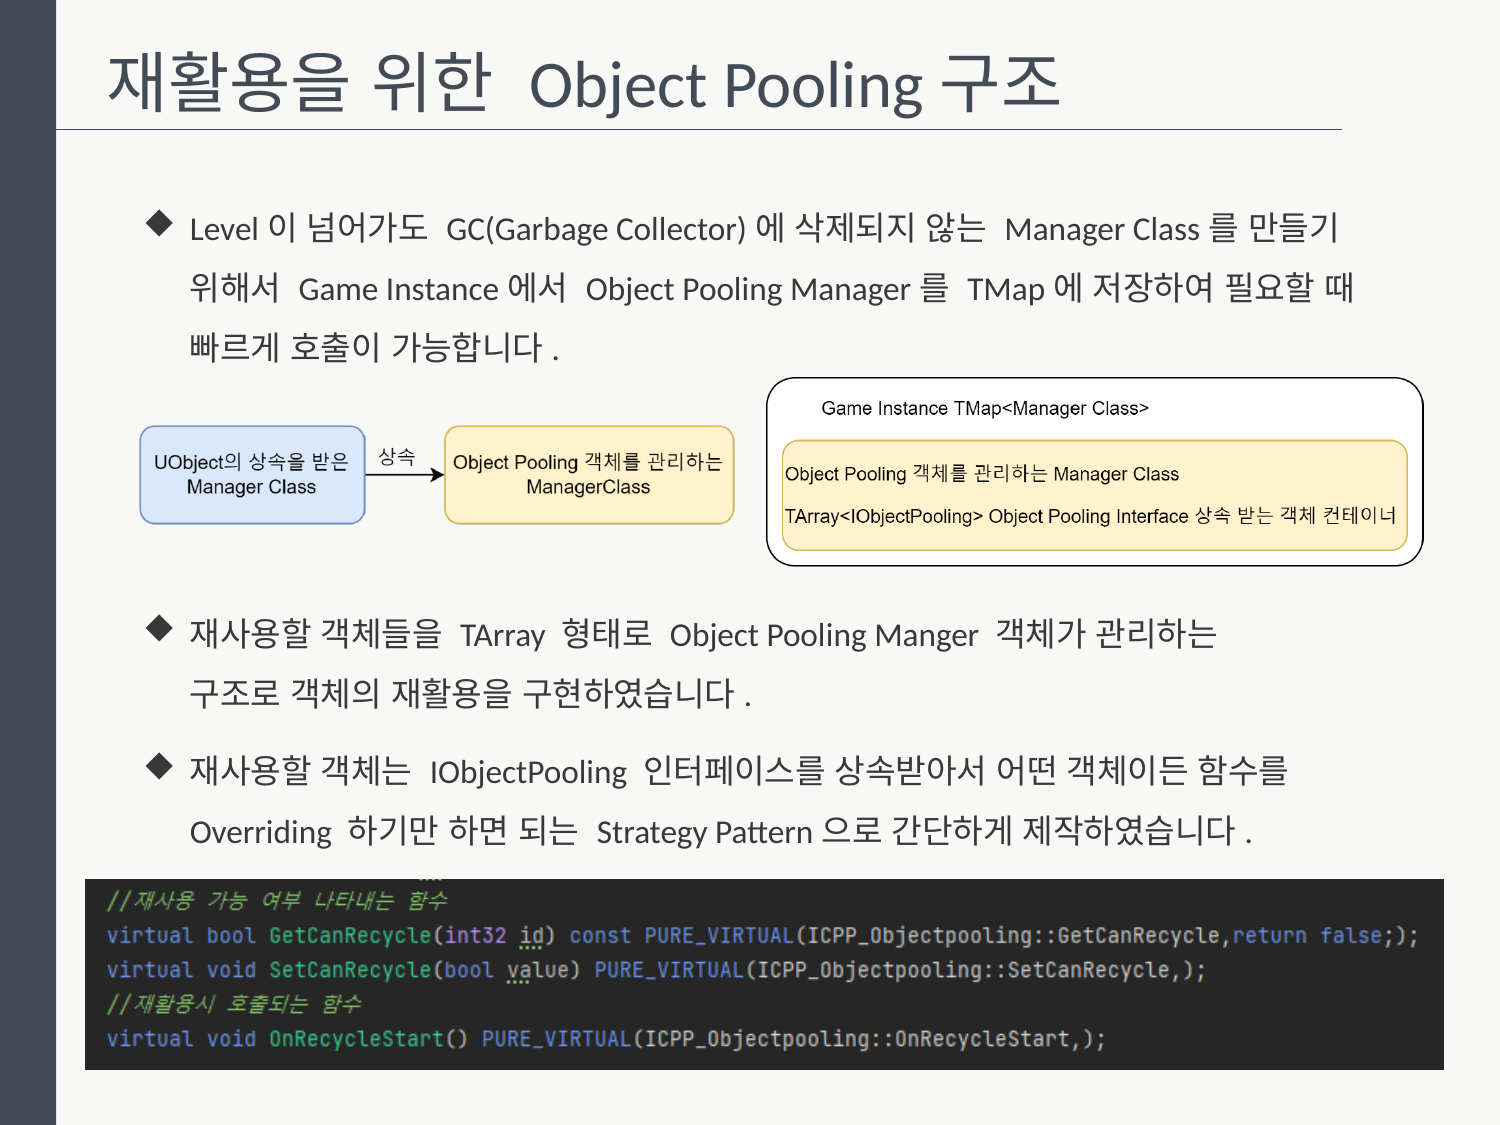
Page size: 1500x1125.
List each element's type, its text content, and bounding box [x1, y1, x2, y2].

text_box 재사용할 객체는 IObjectPooling 인터페이스를 상속받아서 어떤 객체이든 함수를 Overriding 하기만 하면 되는 Strategy Pattern으로 간단하게 제작하였습니다. [128, 723, 1325, 879]
text_box Level이 넘어가도 GC(Garbage Collector)에 삭제되지 않는 Manager Class를 만들기 위해서 Game Instance에서 Object Pooling Manager를 TMap에 저장하여 필요할 때 빠르게 호출이 가능합니다. [128, 180, 1393, 375]
picture [85, 879, 1444, 1070]
text_box [0, 0, 57, 1125]
picture [123, 361, 1439, 582]
text_box 재활용을 위한 Object Pooling구조 [91, 33, 1078, 129]
text_box 재사용할 객체들을 TArray 형태로 Object Pooling Manger 객체가 관리하는 구조로 객체의 재활용을 구현하였습니다. [128, 585, 1325, 721]
